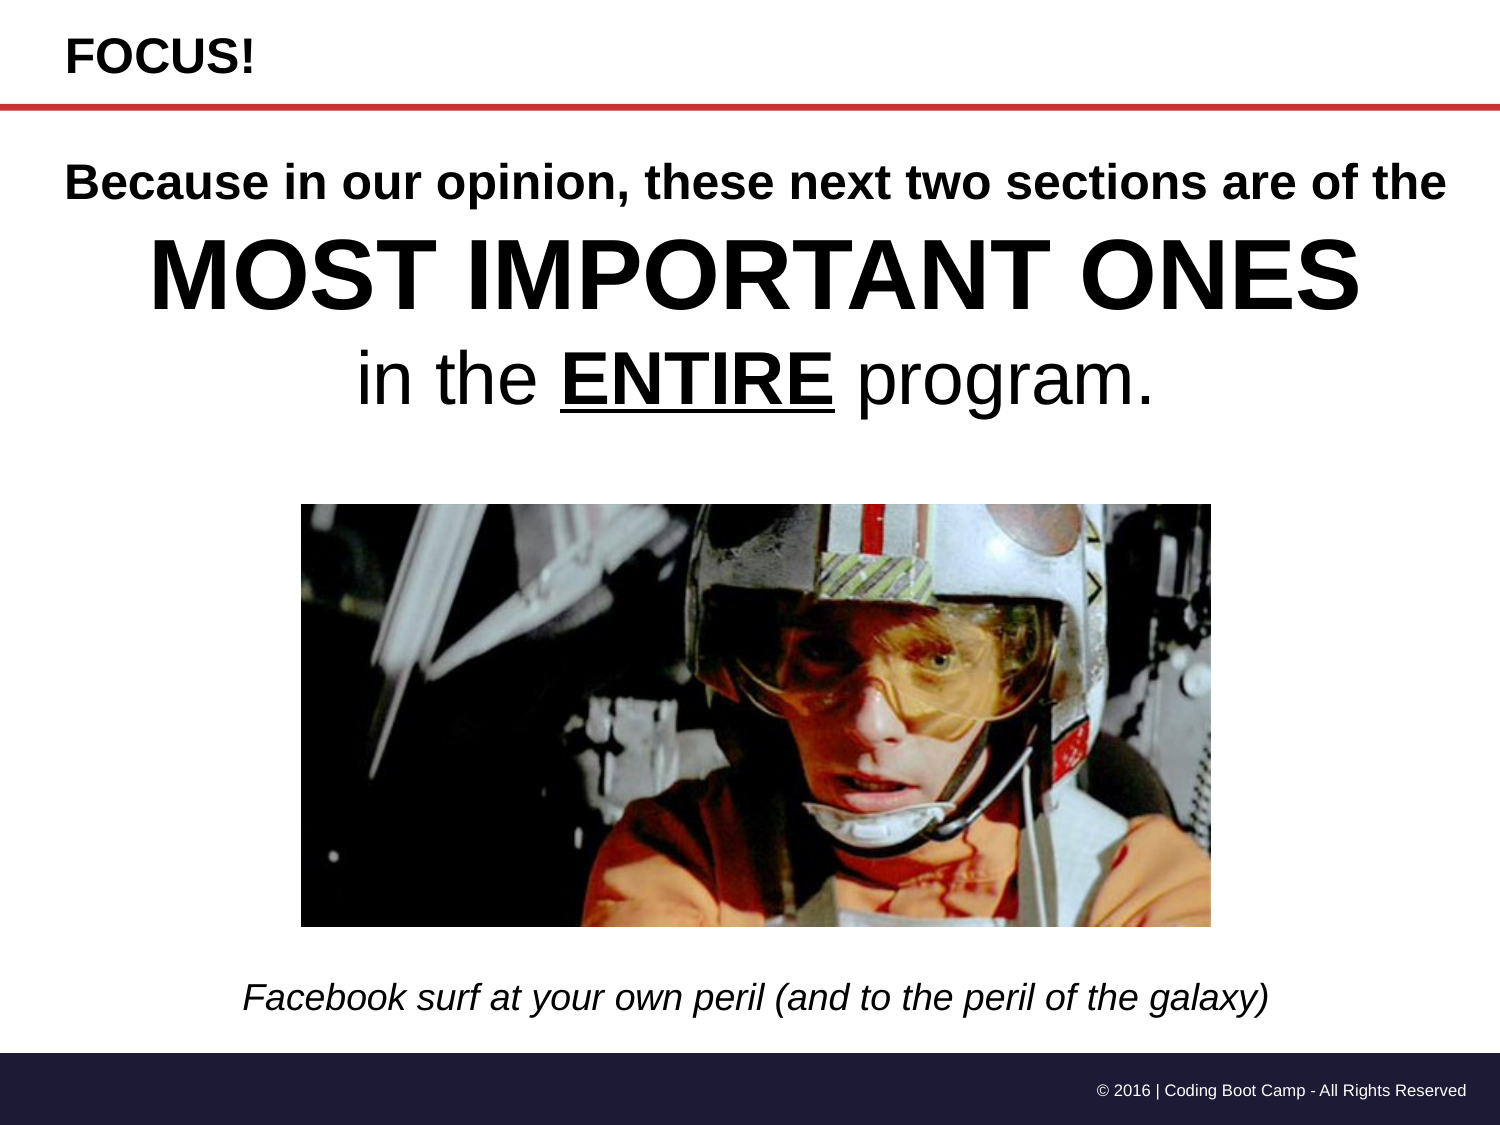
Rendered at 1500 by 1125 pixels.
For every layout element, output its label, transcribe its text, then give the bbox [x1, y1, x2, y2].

text_box Because in our opinion, these next two sections are of the MOST IMPORTANT ONES in the ENTIRE program. [30, 134, 1483, 505]
text_box Facebook surf at your own peril (and to the peril of the galaxy) [227, 965, 1286, 1026]
text_box FOCUS! [49, 16, 913, 91]
picture [301, 504, 1212, 927]
